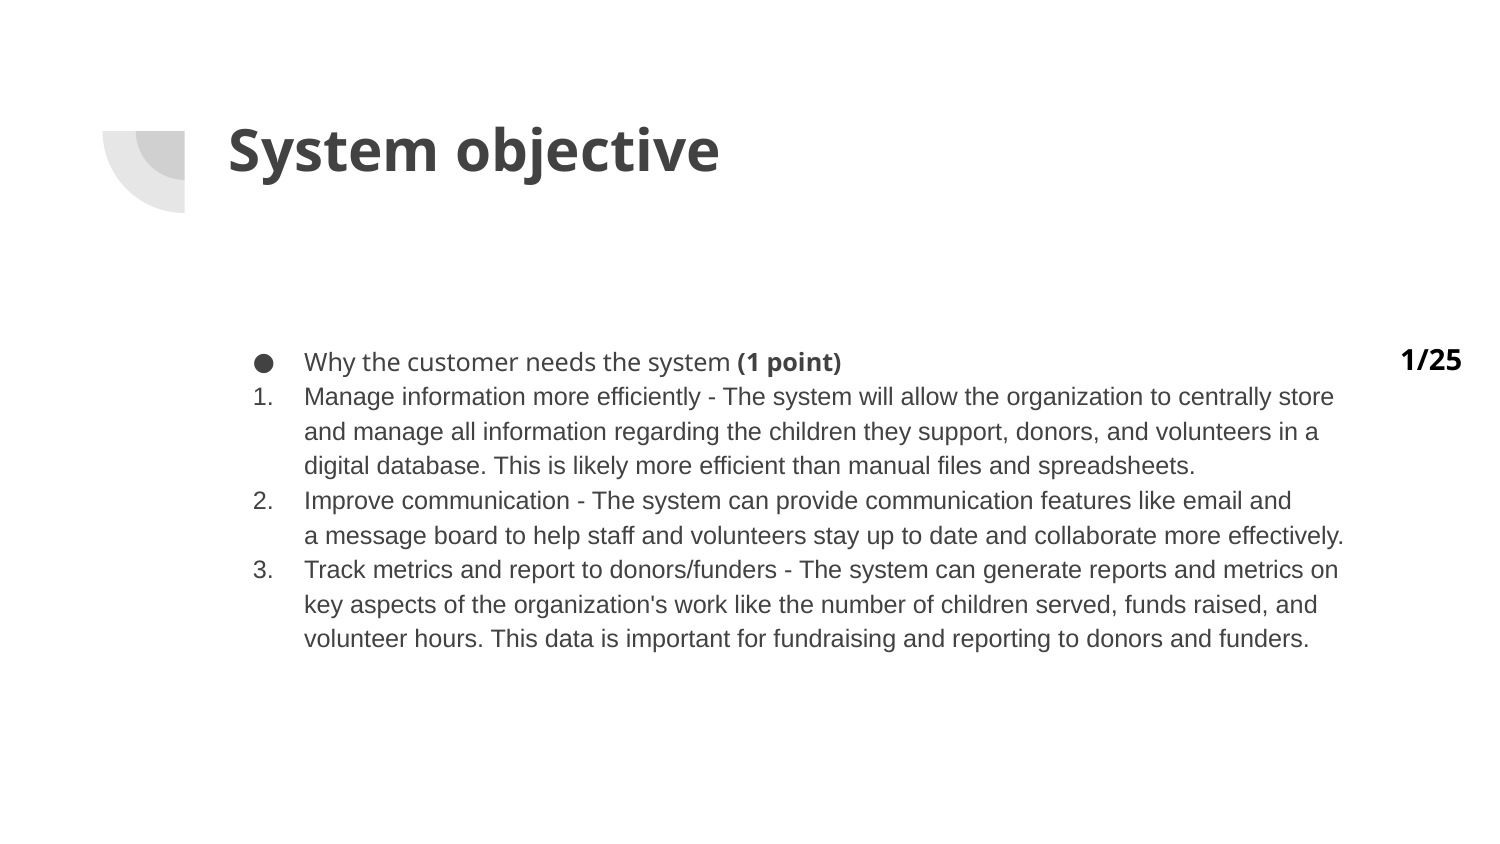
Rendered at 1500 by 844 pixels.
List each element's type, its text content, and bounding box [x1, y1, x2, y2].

list Why the customer needs the system (1 point) Manage information more efficiently - The system will allow the organization to centrally store and manage all information regarding the children they support, donors, and volunteers in a digital database. This is likely more efficient than manual files and spreadsheets. Improve communication - The system can provide communication features like email and a message board to help staff and volunteers stay up to date and collaborate more effectively. Track metrics and report to donors/funders - The system can generate reports and metrics on key aspects of the organization's work like the number of children served, funds raised, and volunteer hours. This data is important for fundraising and reporting to donors and funders. [213, 326, 1368, 744]
title System objective [213, 98, 1368, 263]
text_box 1/25 [1385, 326, 1497, 392]
